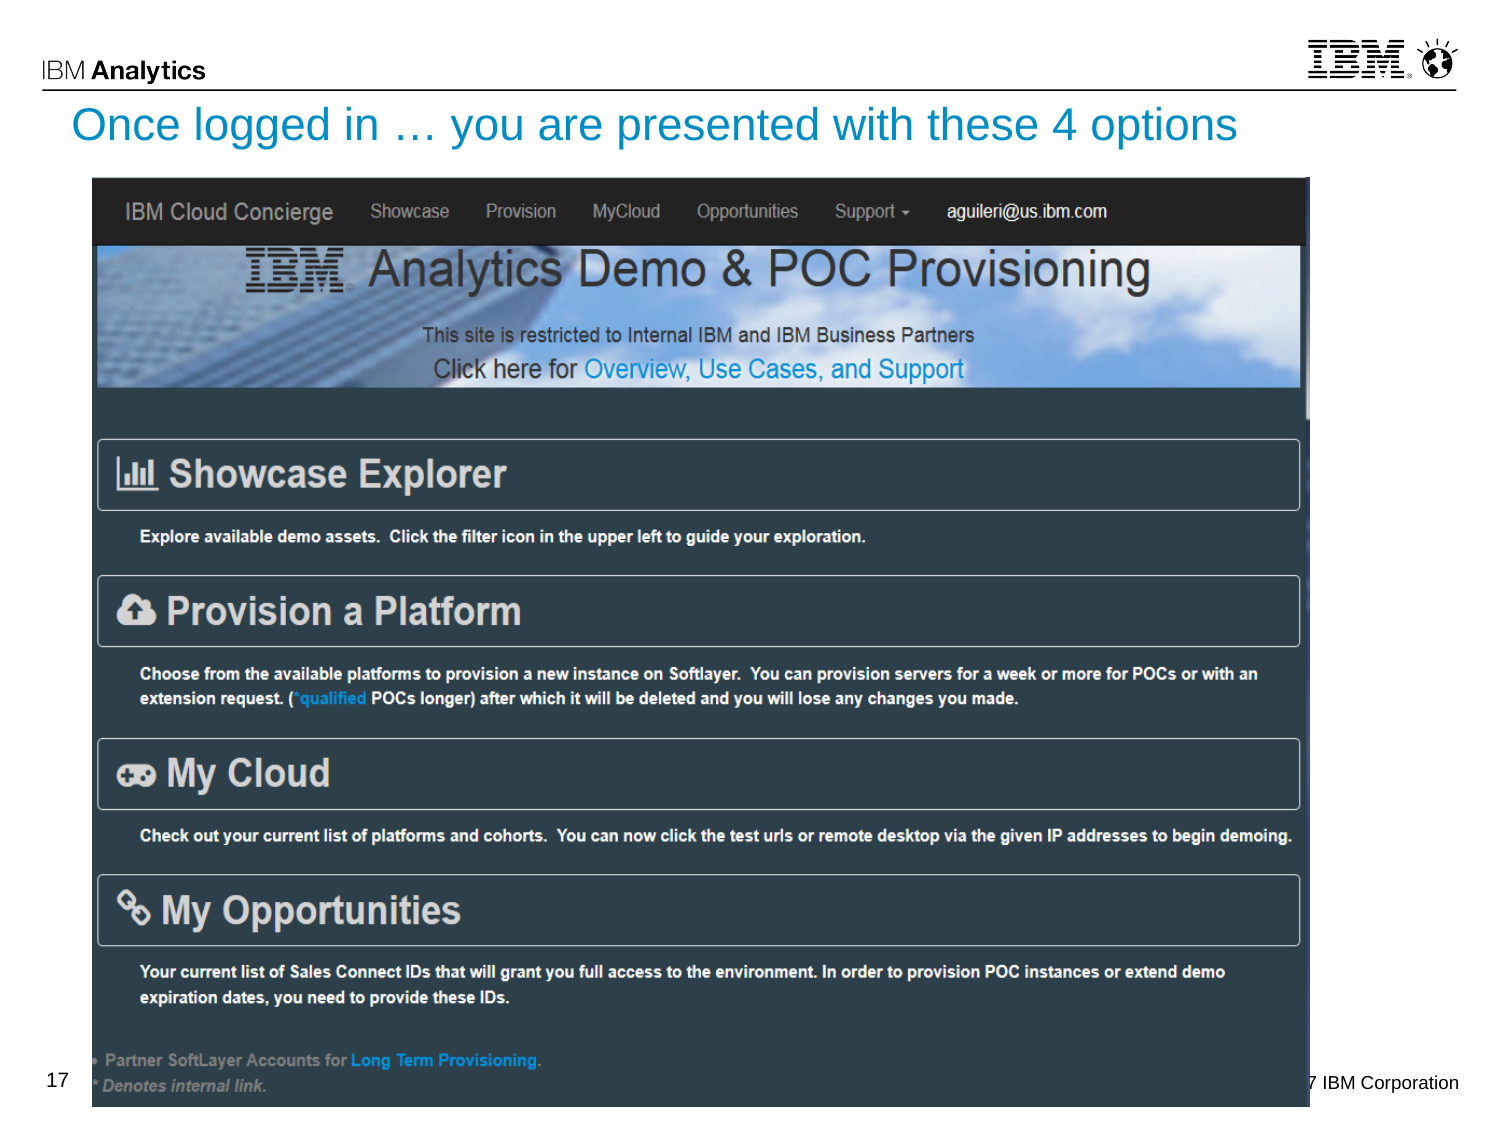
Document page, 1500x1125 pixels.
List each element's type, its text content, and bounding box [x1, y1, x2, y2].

picture [92, 176, 1310, 1108]
picture [1294, 24, 1469, 91]
title Once logged in … you are presented with these 4 options [71, 87, 1288, 163]
picture [24, 42, 224, 99]
